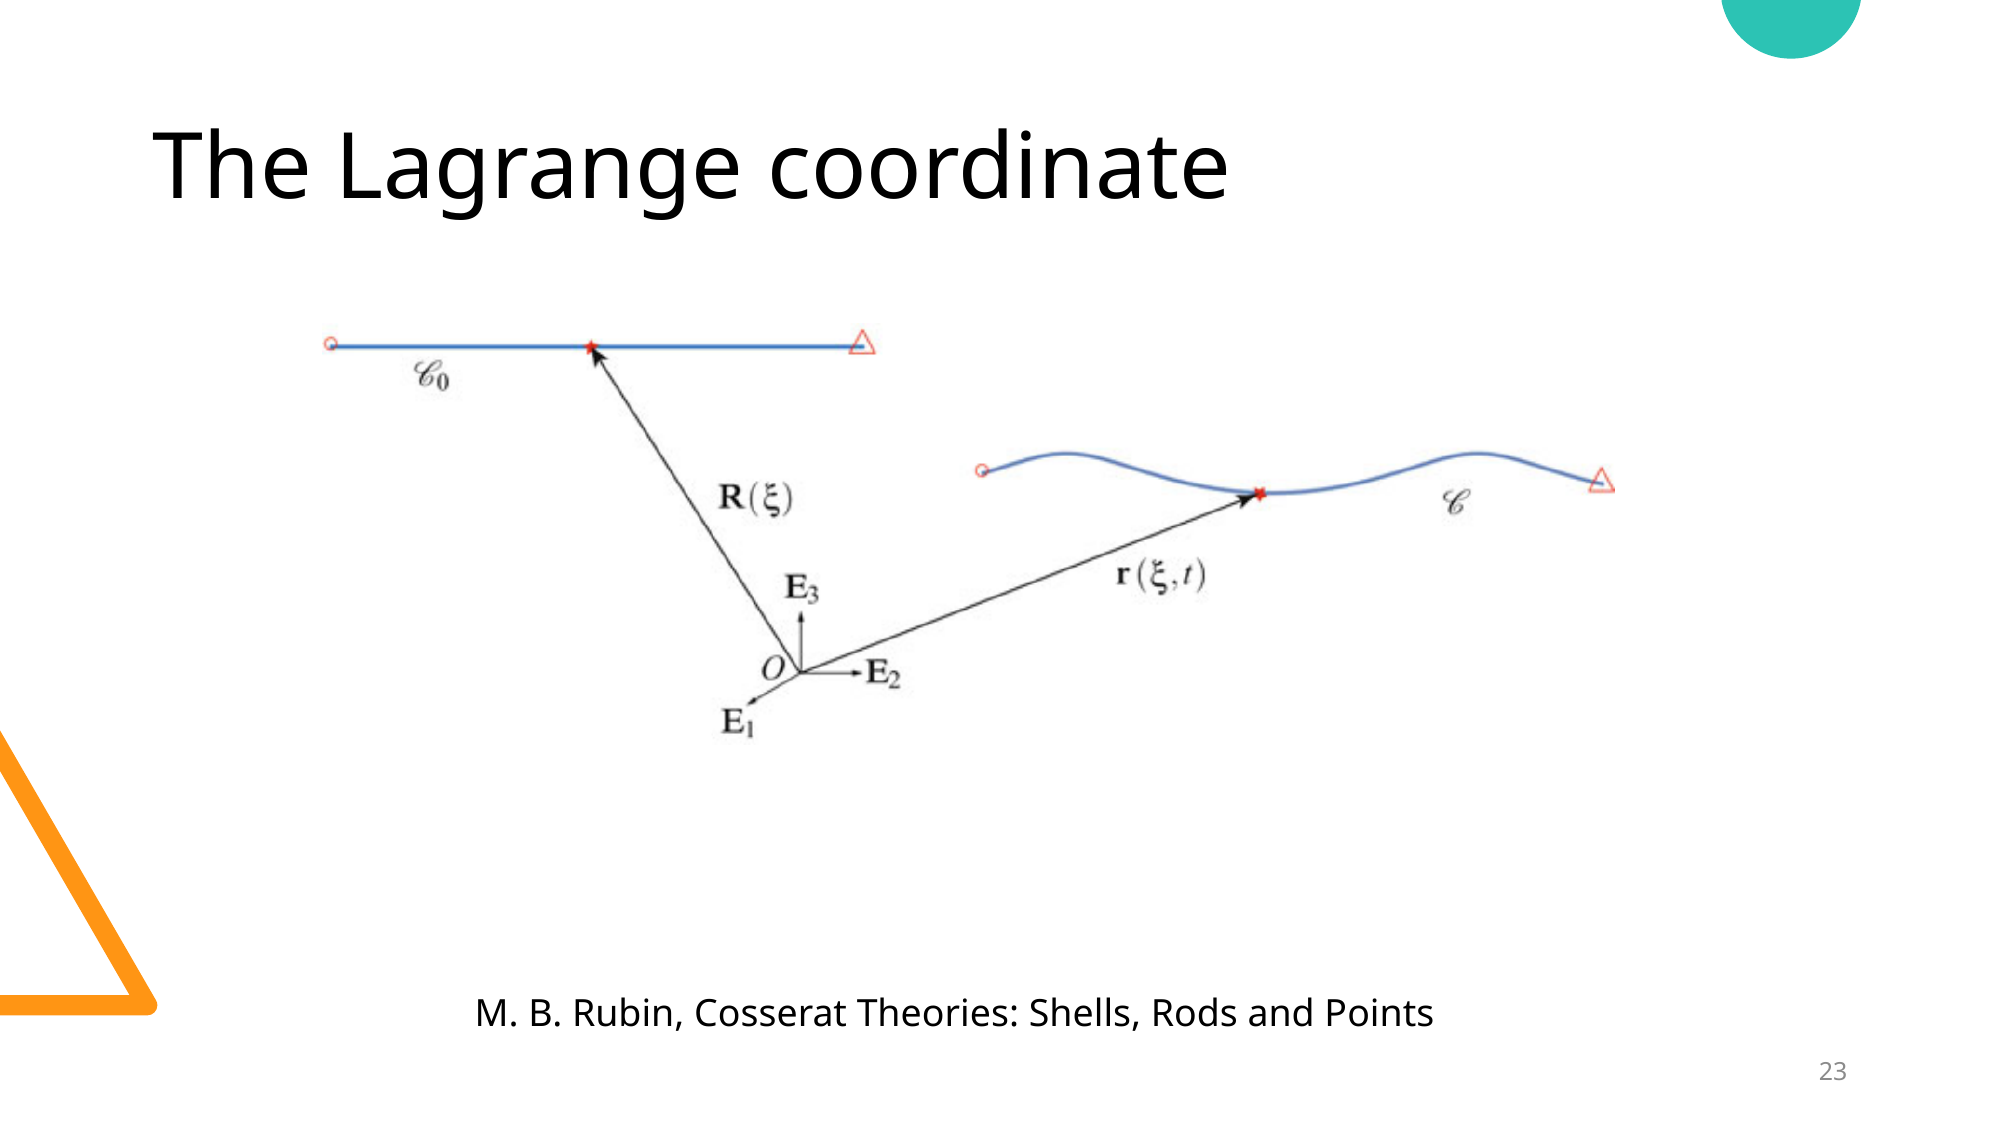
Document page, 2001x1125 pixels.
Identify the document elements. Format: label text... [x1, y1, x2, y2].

text_box M. B. Rubin, Cosserat Theories: Shells, Rods and Points [459, 982, 1460, 1042]
picture [294, 315, 1685, 765]
slide_number 23 [1412, 1042, 1863, 1103]
title The Lagrange coordinate [137, 59, 1863, 278]
